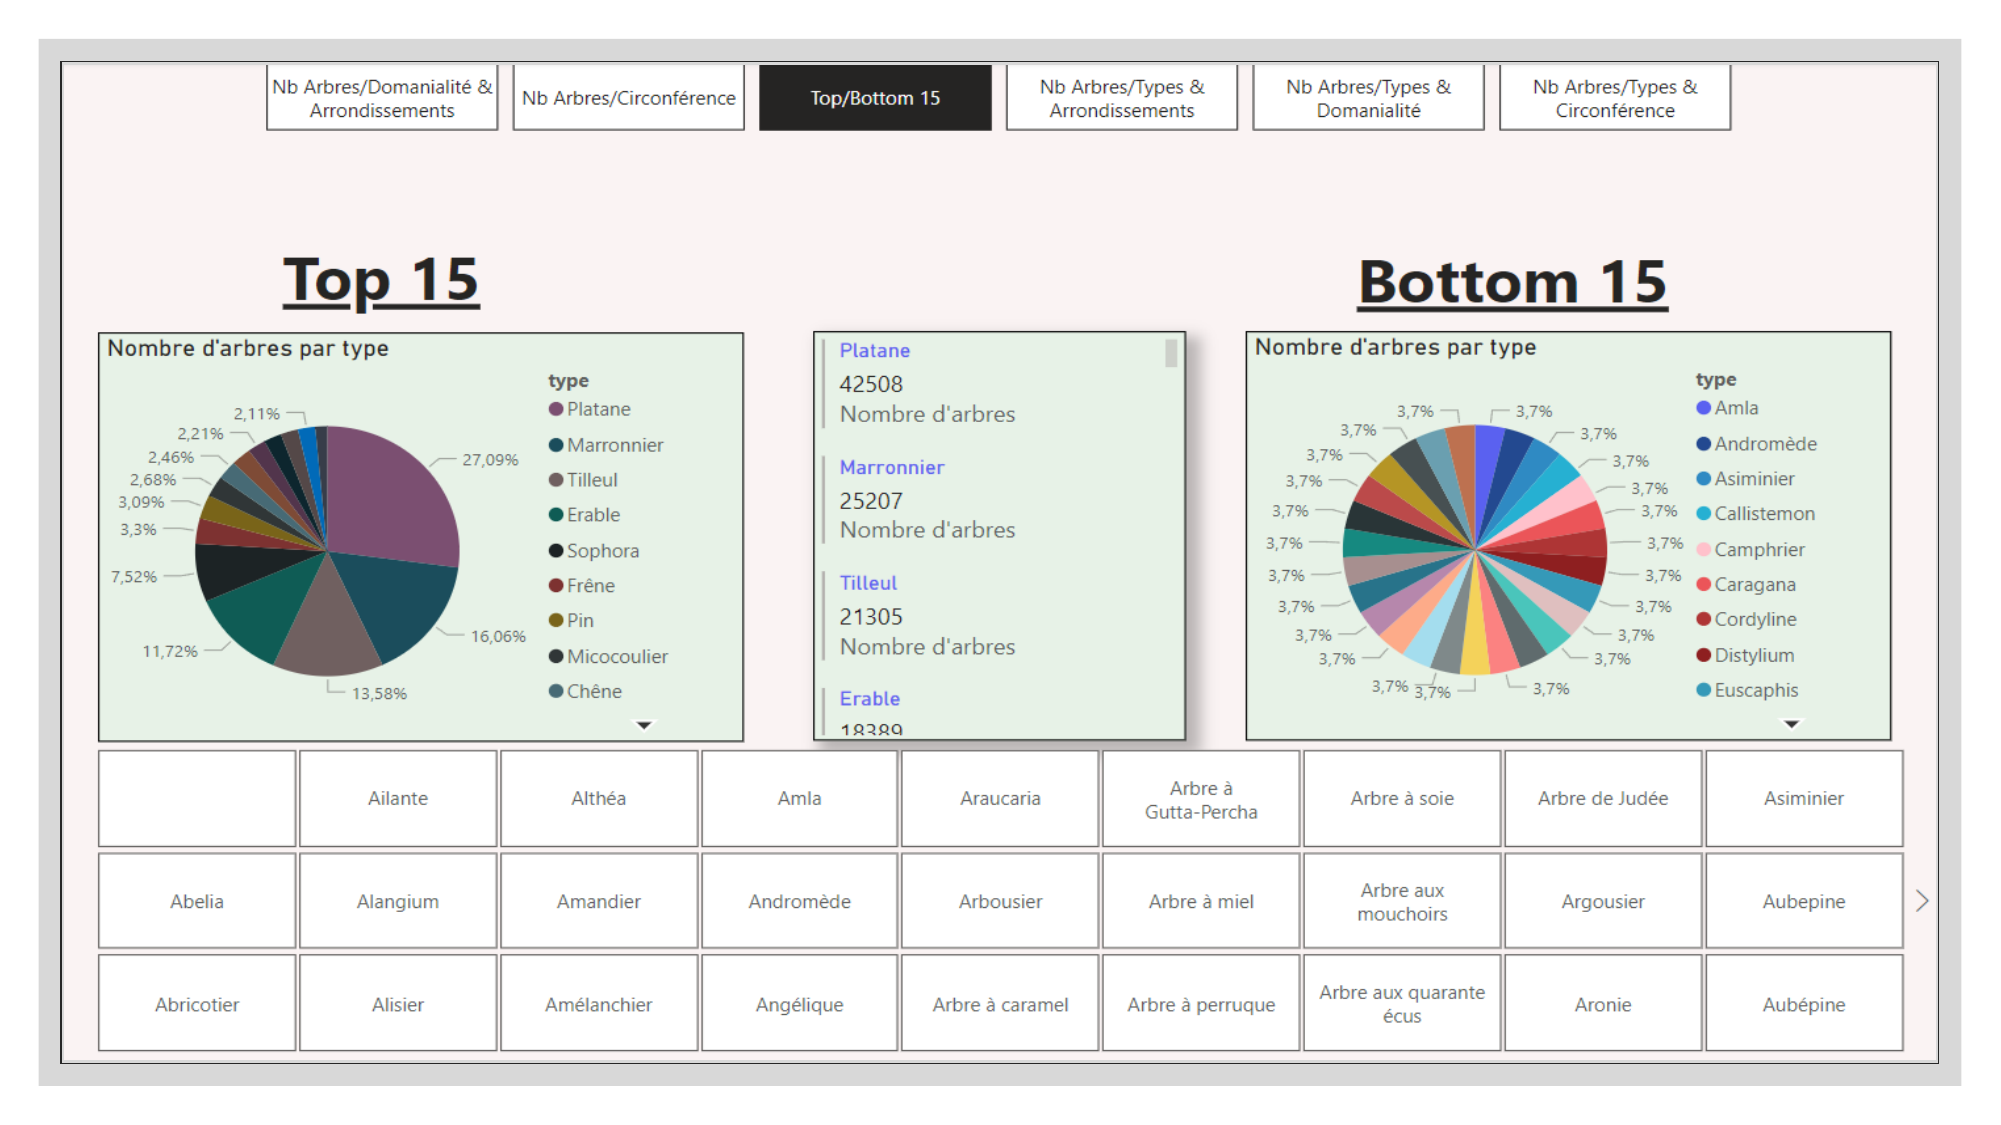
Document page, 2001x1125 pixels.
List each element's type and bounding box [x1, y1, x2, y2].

list [64, 65, 1936, 1060]
